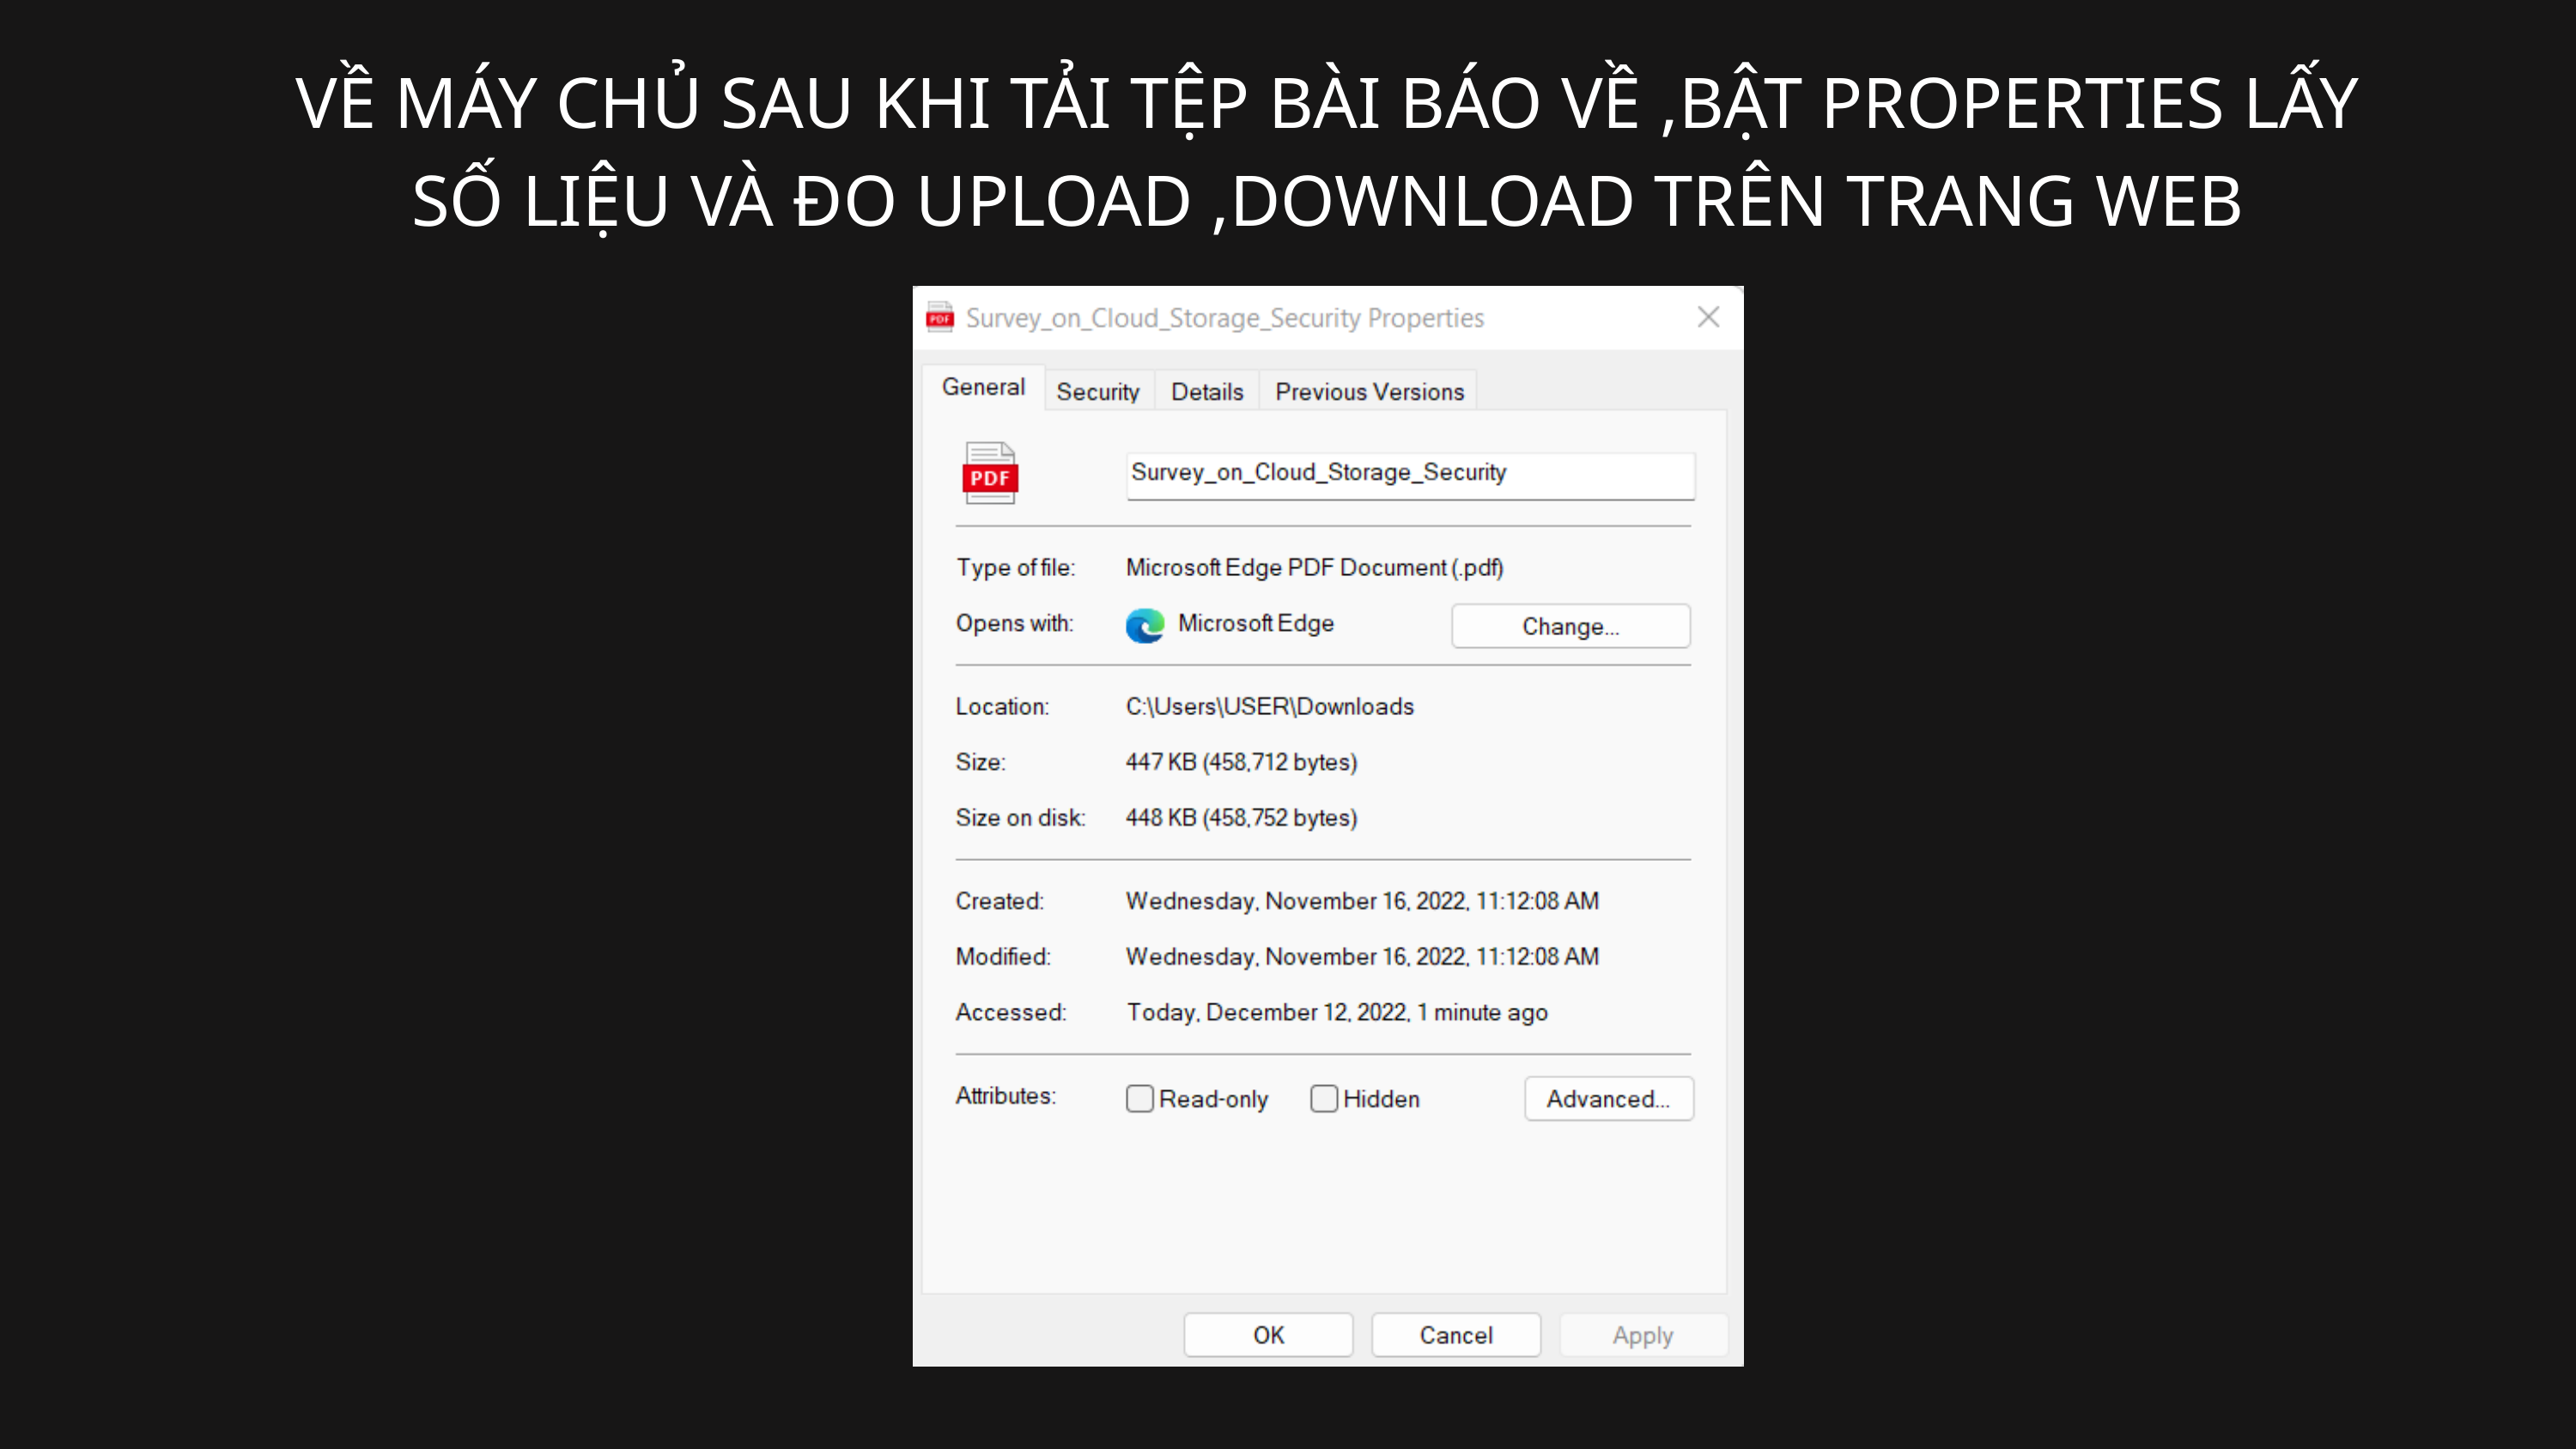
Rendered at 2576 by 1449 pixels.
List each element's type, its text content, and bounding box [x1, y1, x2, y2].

text_box VỀ MÁY CHỦ SAU KHI TẢI TỆP BÀI BÁO VỀ ,BẬT PROPERTIES LẤY SỐ LIỆU VÀ ĐO UPLOAD ,DOWNLOAD TRÊN TRANG WEB [250, 44, 2407, 240]
picture [913, 286, 1744, 1367]
